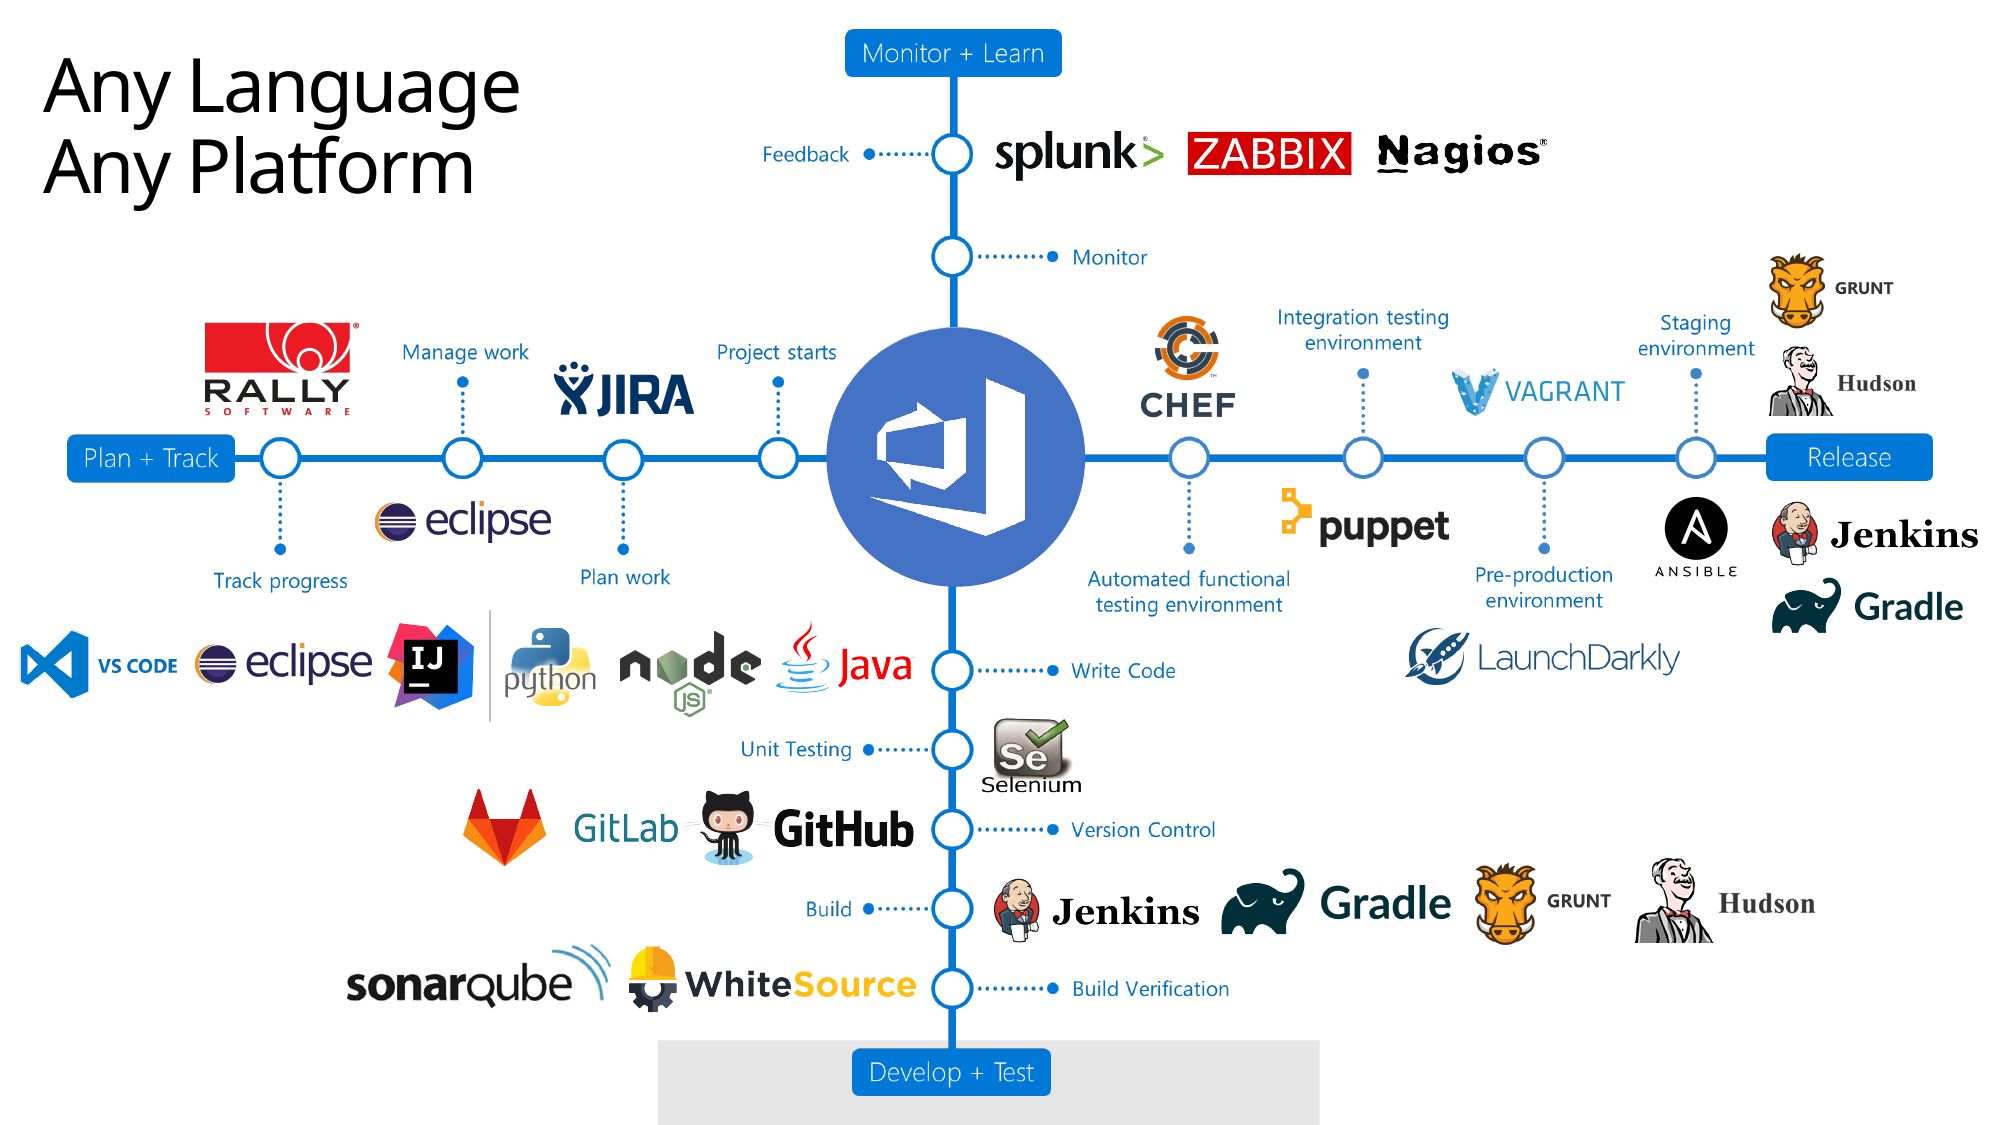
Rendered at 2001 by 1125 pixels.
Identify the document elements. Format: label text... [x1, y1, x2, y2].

picture [344, 942, 611, 1018]
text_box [826, 327, 1086, 587]
picture [67, 29, 1991, 1096]
picture [387, 623, 474, 710]
picture [2, 625, 192, 704]
picture [1632, 853, 1834, 943]
picture [463, 789, 679, 867]
text_box [658, 1040, 1320, 1125]
picture [1464, 849, 1625, 950]
text_box Any Language Any Platform [1167, 33, 1932, 181]
title [137, 181, 749, 278]
picture [493, 628, 608, 706]
text_box Any Language Any Platform [19, 33, 749, 181]
picture [195, 643, 372, 685]
picture [1377, 129, 1548, 178]
title [1167, 181, 1863, 278]
